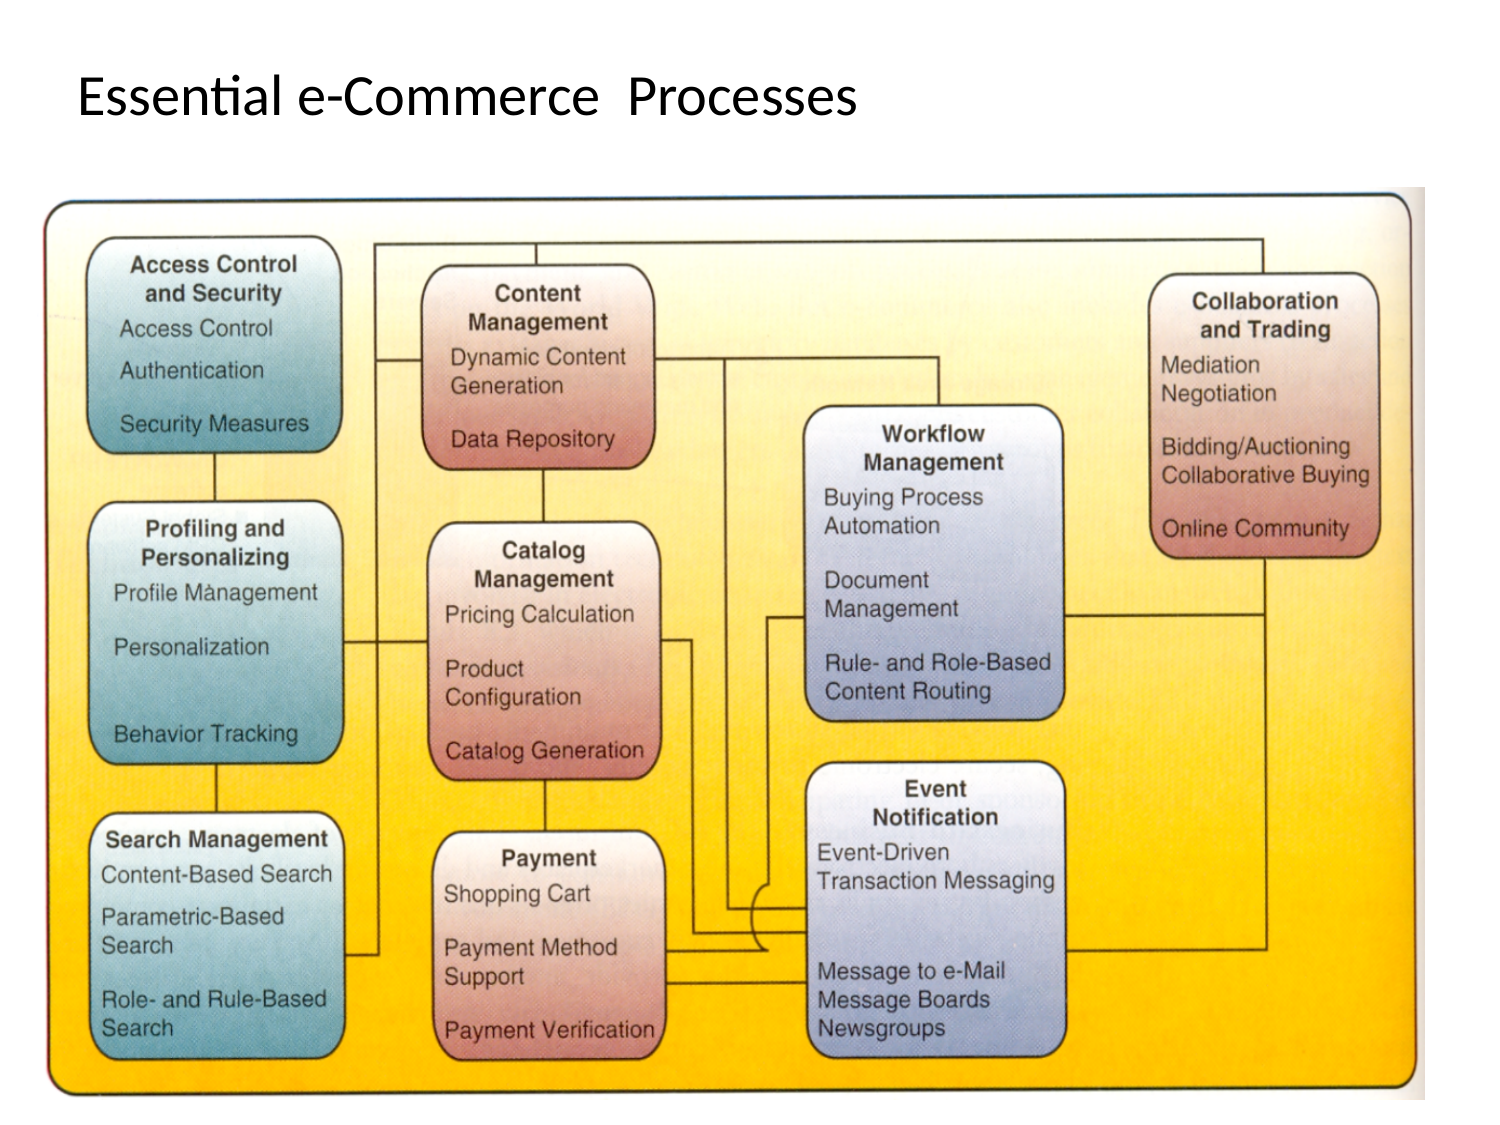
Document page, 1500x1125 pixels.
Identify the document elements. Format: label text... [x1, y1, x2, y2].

text_box Essential e-Commerce Processes [62, 50, 938, 135]
picture [37, 187, 1426, 1101]
